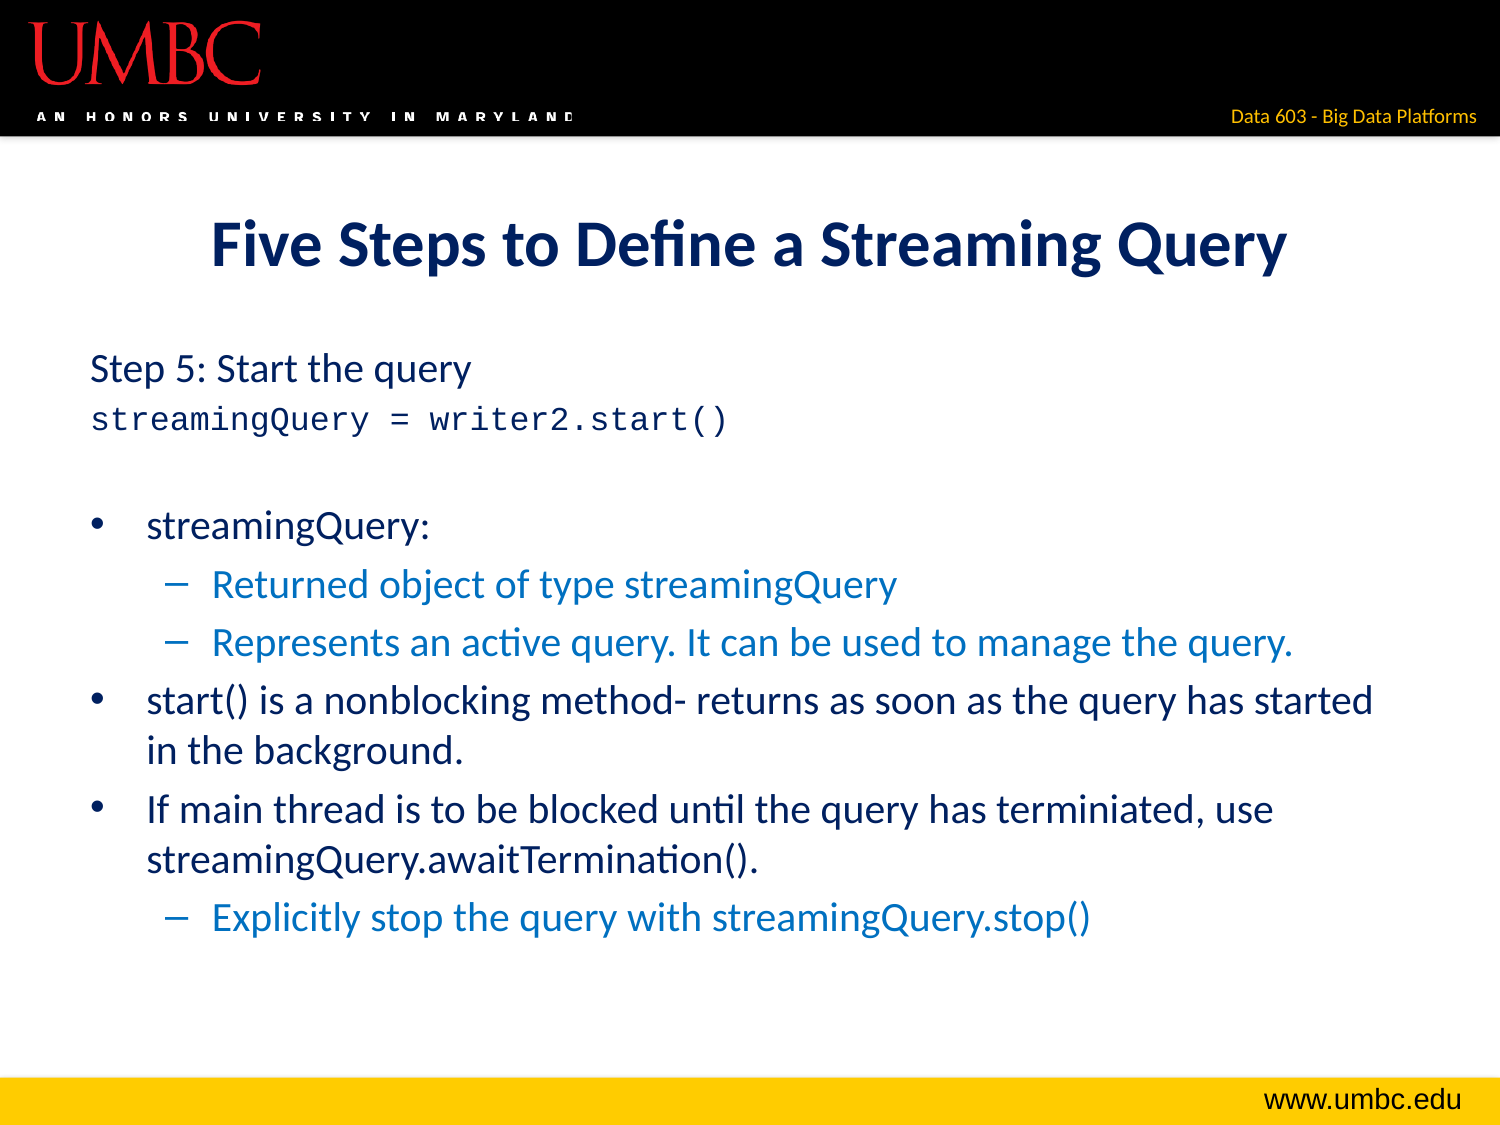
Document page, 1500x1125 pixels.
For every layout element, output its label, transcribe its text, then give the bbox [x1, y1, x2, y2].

list Step 5: Start the query streamingQuery = writer2.start() streamingQuery: Returned object of type streamingQuery Represents an active query. It can be used to manage the query. start() is a nonblocking method- returns as soon as the query has started in the background. If main thread is to be blocked until the query has terminiated, use streamingQuery.awaitTermination(). Explicitly stop the query with streamingQuery.stop() [75, 333, 1425, 936]
title Five Steps to Define a Streaming Query [75, 145, 1425, 333]
